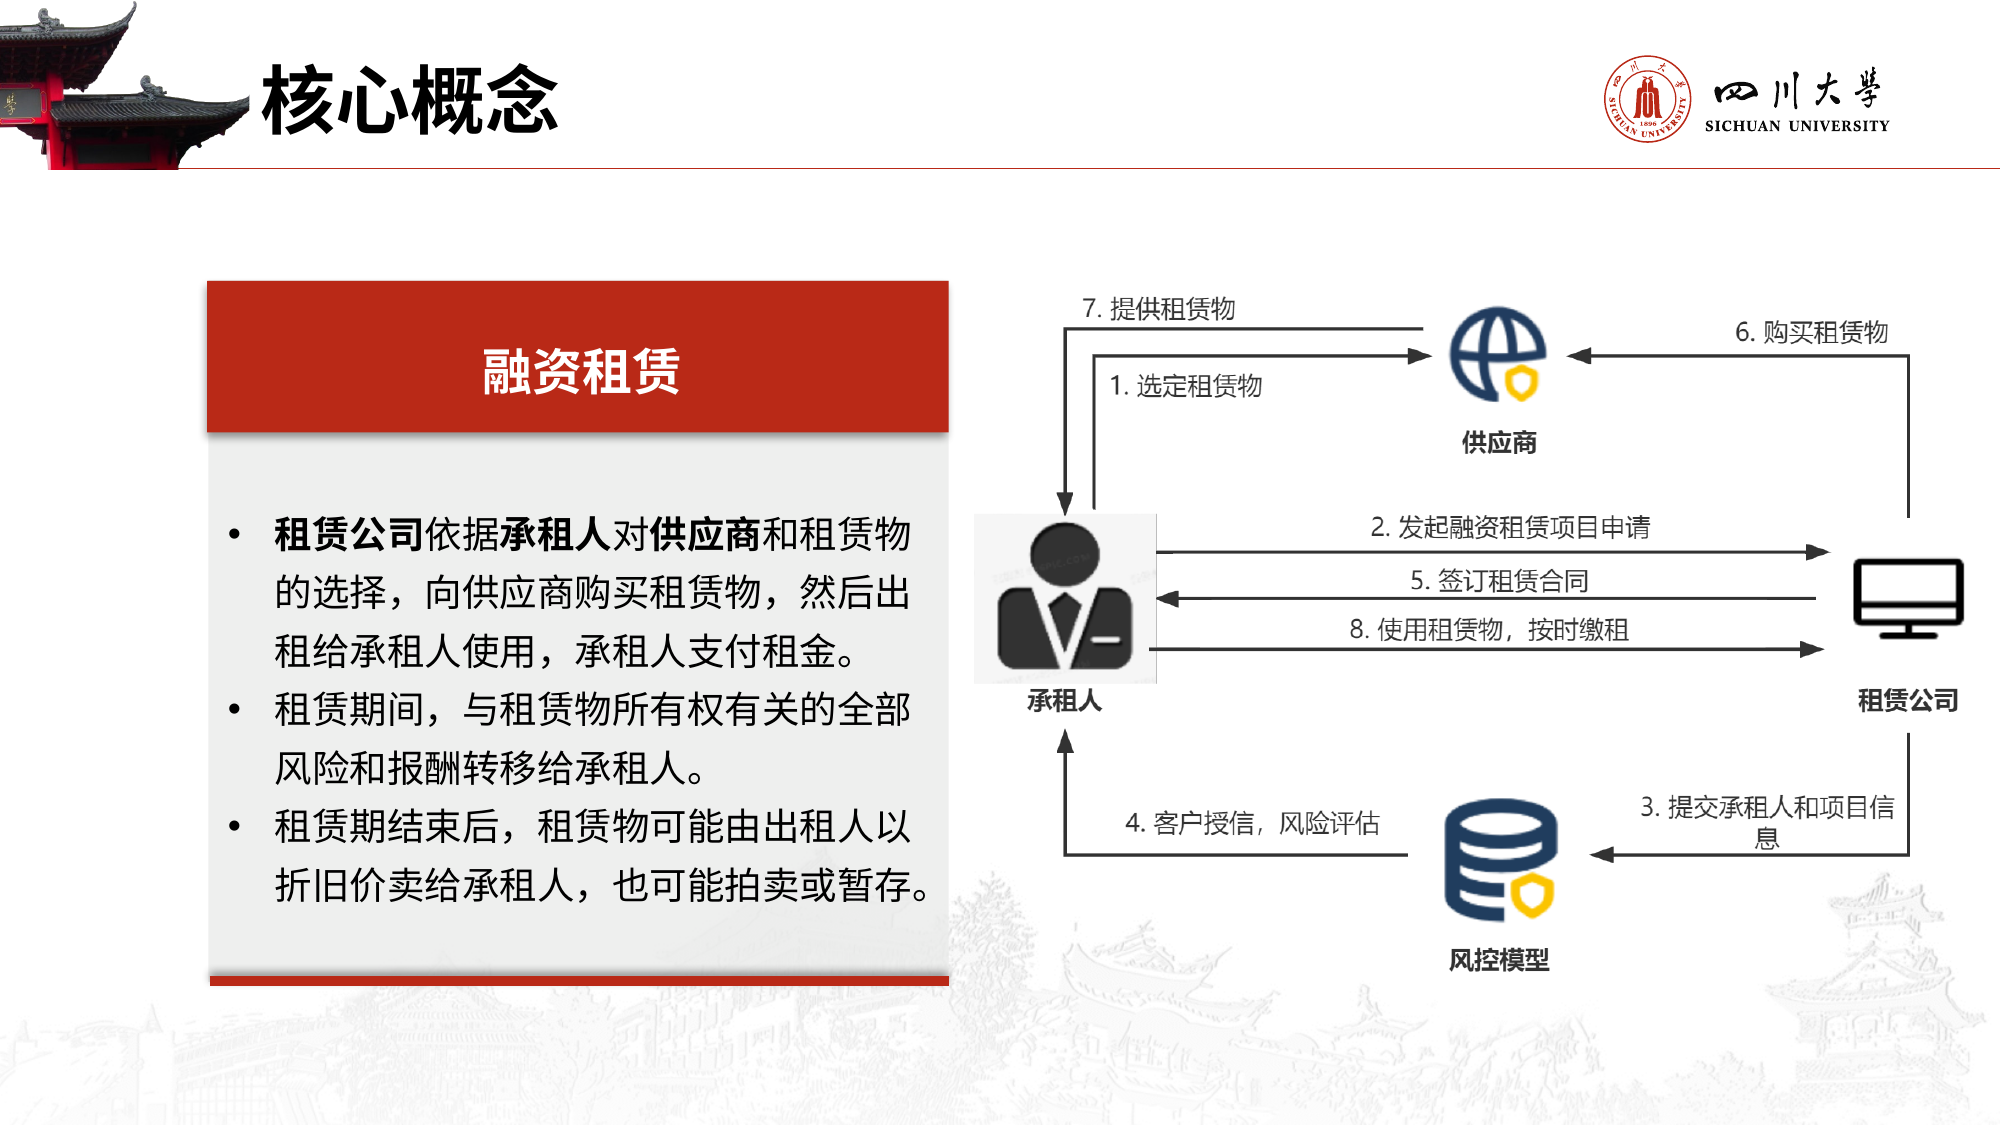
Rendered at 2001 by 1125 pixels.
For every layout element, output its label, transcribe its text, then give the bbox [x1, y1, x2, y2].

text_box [229, 295, 701, 447]
text_box [206, 280, 950, 433]
text_box [207, 444, 950, 969]
picture [970, 280, 1986, 981]
list 核心概念 [260, 55, 908, 143]
text_box 租赁公司依据承租人对供应商和租赁物的选择，向供应商购买租赁物，然后出租给承租人使用，承租人支付租金。 租赁期间，与租赁物所有权有关的全部风险和报酬转移给承租人。 租赁期结束后，租赁物可能由出租人以折旧价卖给承租人，也可能拍卖或暂存。 [213, 490, 955, 915]
picture [0, 0, 250, 170]
